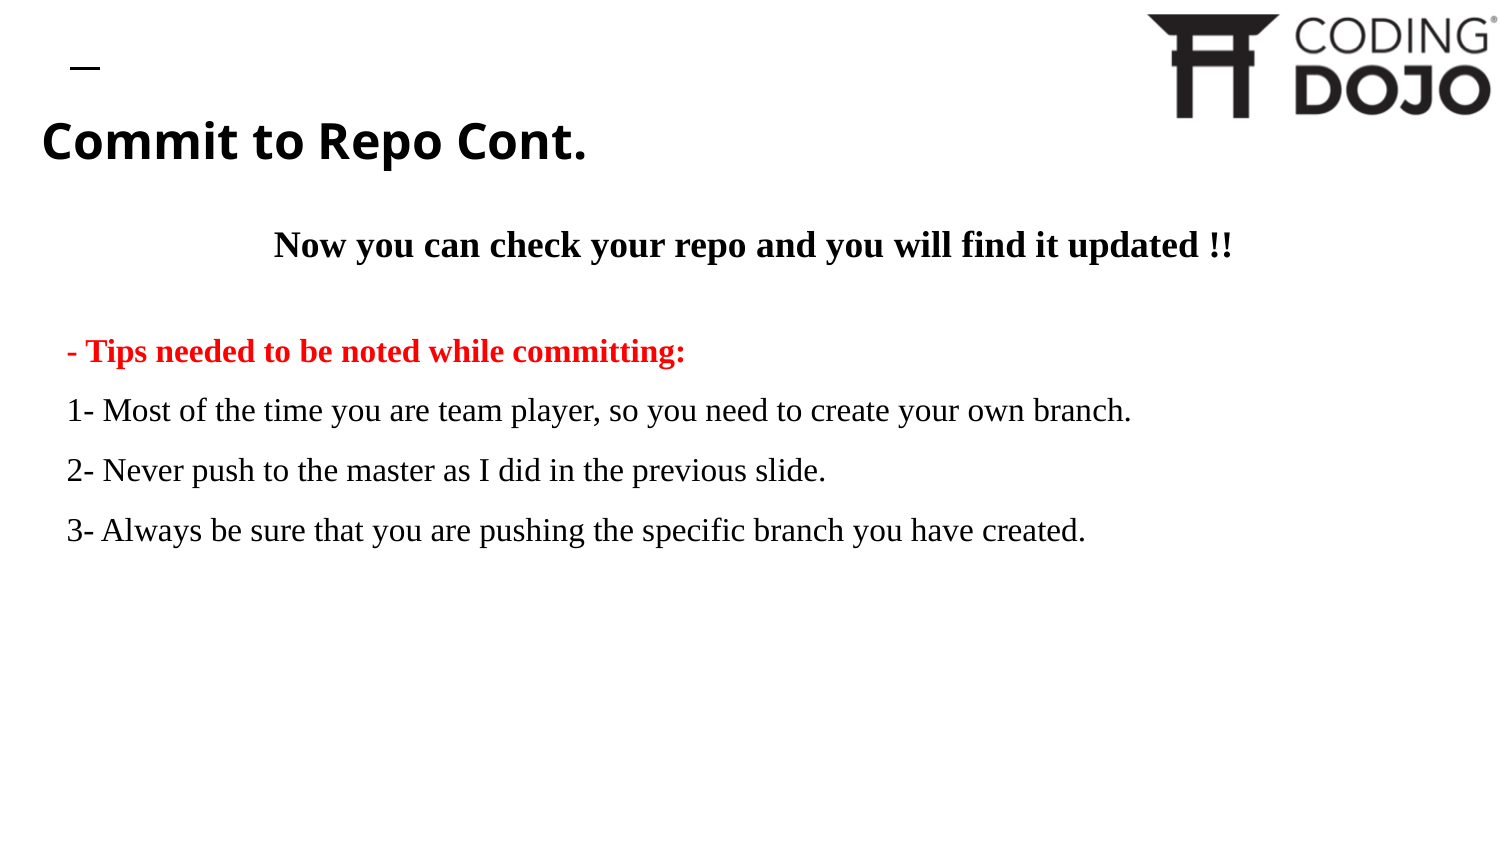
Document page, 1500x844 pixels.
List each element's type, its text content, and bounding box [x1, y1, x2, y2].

text_box Commit to Repo Cont. [26, 94, 1431, 199]
text_box - Tips needed to be noted while committing: 1- Most of the time you are team player, so you need to create your own branch. 2- Never push to the master as I did in the previous slide. 3- Always be sure that you are pushing the specific branch you have created. [26, 293, 1459, 592]
picture [1144, 14, 1500, 119]
list Now you can check your repo and you will find it updated !! [52, 199, 1431, 293]
